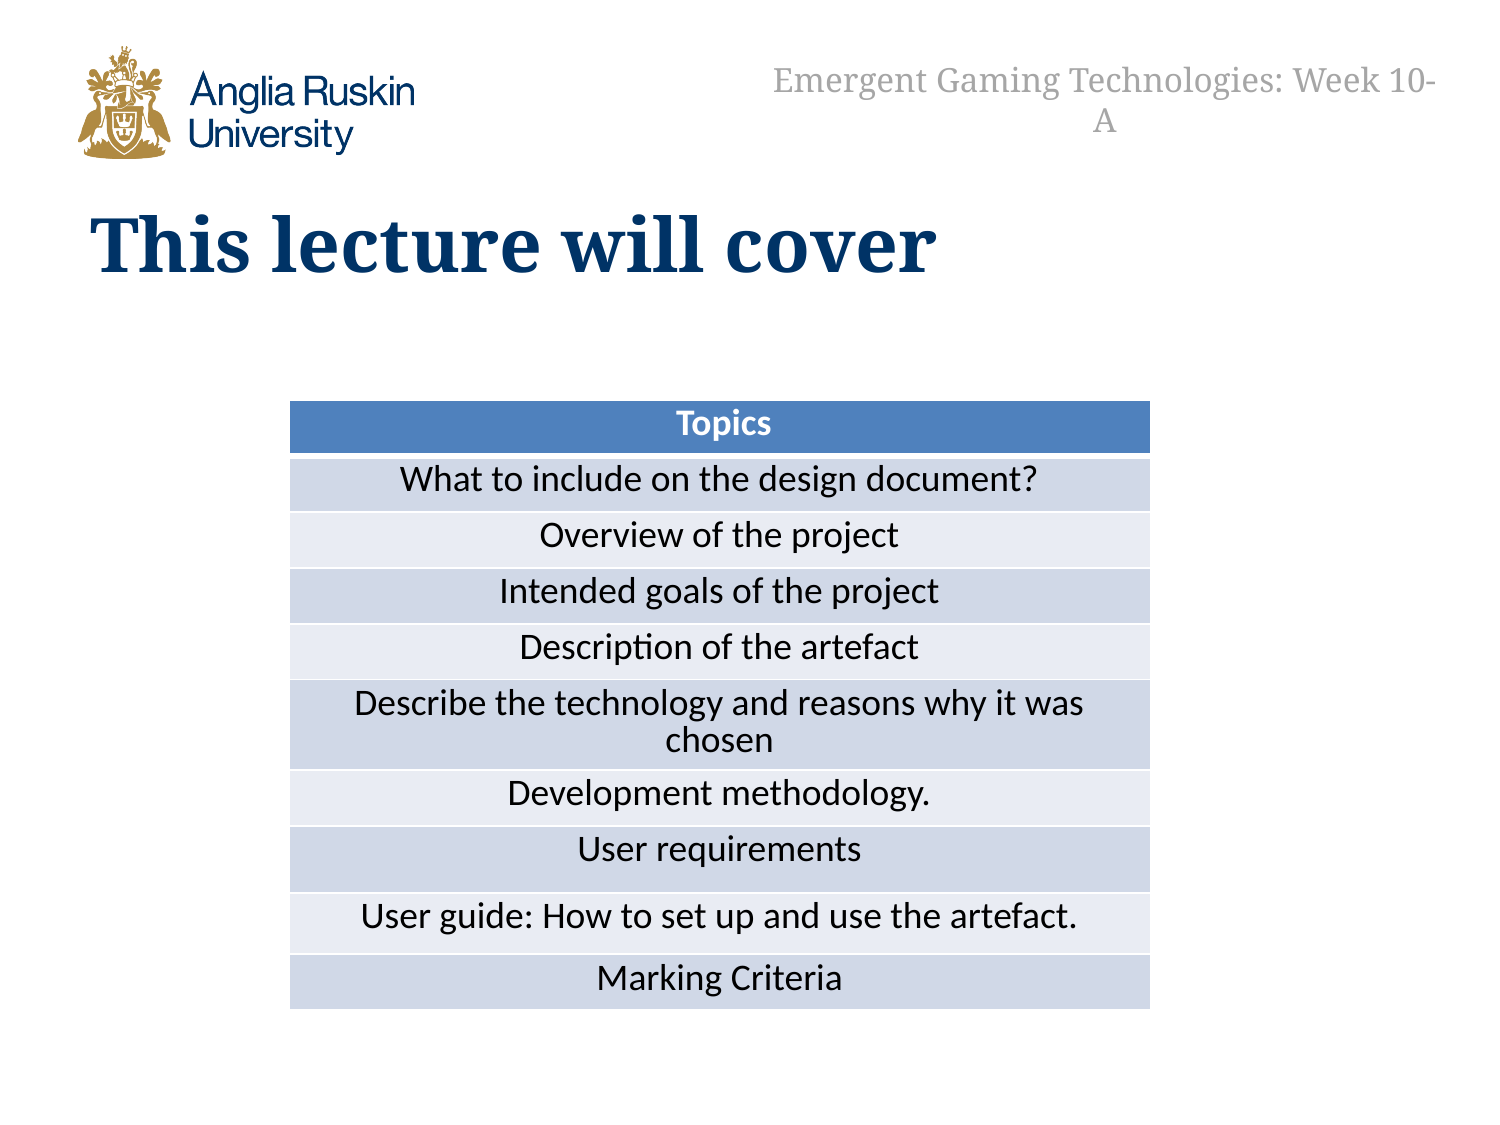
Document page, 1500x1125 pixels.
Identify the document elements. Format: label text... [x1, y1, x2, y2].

text_box Emergent Gaming Technologies: Week 10-A [754, 74, 1456, 124]
title This lecture will cover [75, 149, 1425, 337]
table_cell Marking Criteria [290, 955, 1150, 1009]
table_header Topics [290, 401, 1150, 453]
picture [78, 46, 414, 149]
table_cell Describe the technology and reasons why it was chosen [290, 680, 1150, 769]
table_cell Intended goals of the project [290, 569, 1150, 623]
table_cell Description of the artefact [290, 625, 1150, 679]
table_cell Overview of the project [290, 513, 1150, 567]
table_cell User guide: How to set up and use the artefact. [290, 894, 1150, 953]
table_cell What to include on the design document? [290, 459, 1150, 511]
table_cell User requirements [290, 827, 1150, 892]
table_cell Development methodology. [290, 771, 1150, 825]
